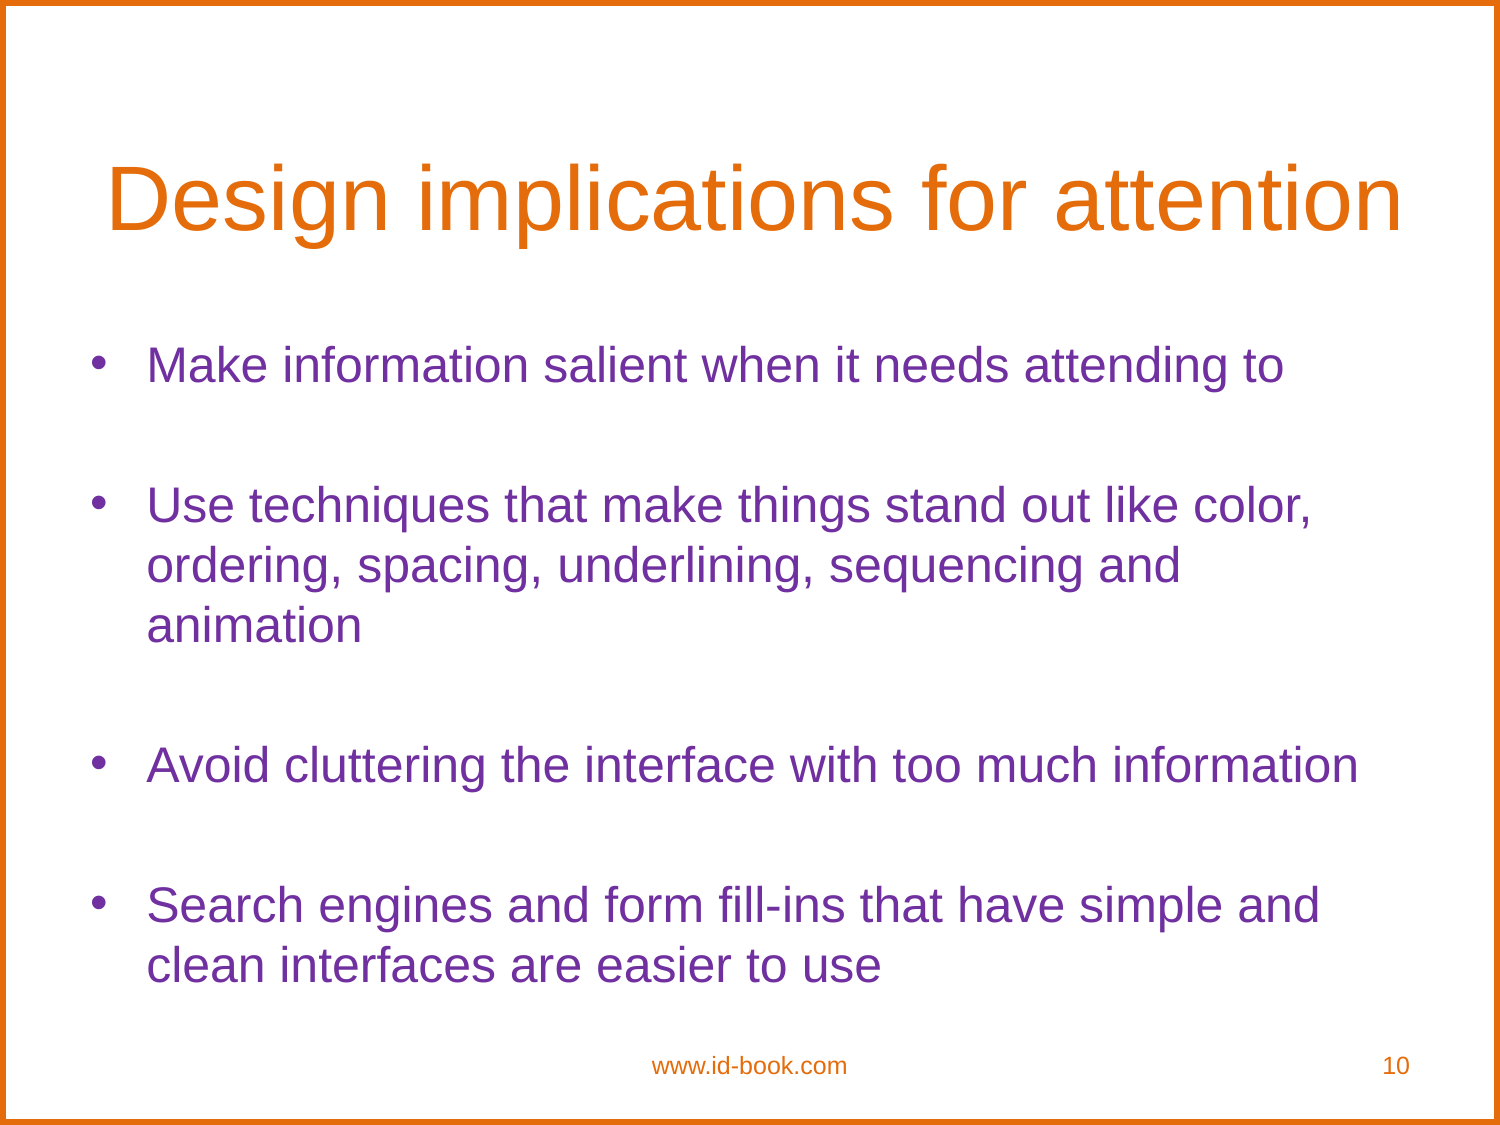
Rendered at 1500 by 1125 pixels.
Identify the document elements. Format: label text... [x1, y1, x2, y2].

list Make information salient when it needs attending to Use techniques that make things stand out like color, ordering, spacing, underlining, sequencing and animation Avoid cluttering the interface with too much information Search engines and form fill-ins that have simple and clean interfaces are easier to use [75, 324, 1425, 1068]
footer www.id-book.com [512, 1042, 988, 1103]
slide_number 10 [1074, 1042, 1425, 1103]
title Design implications for attention [62, 99, 1450, 288]
